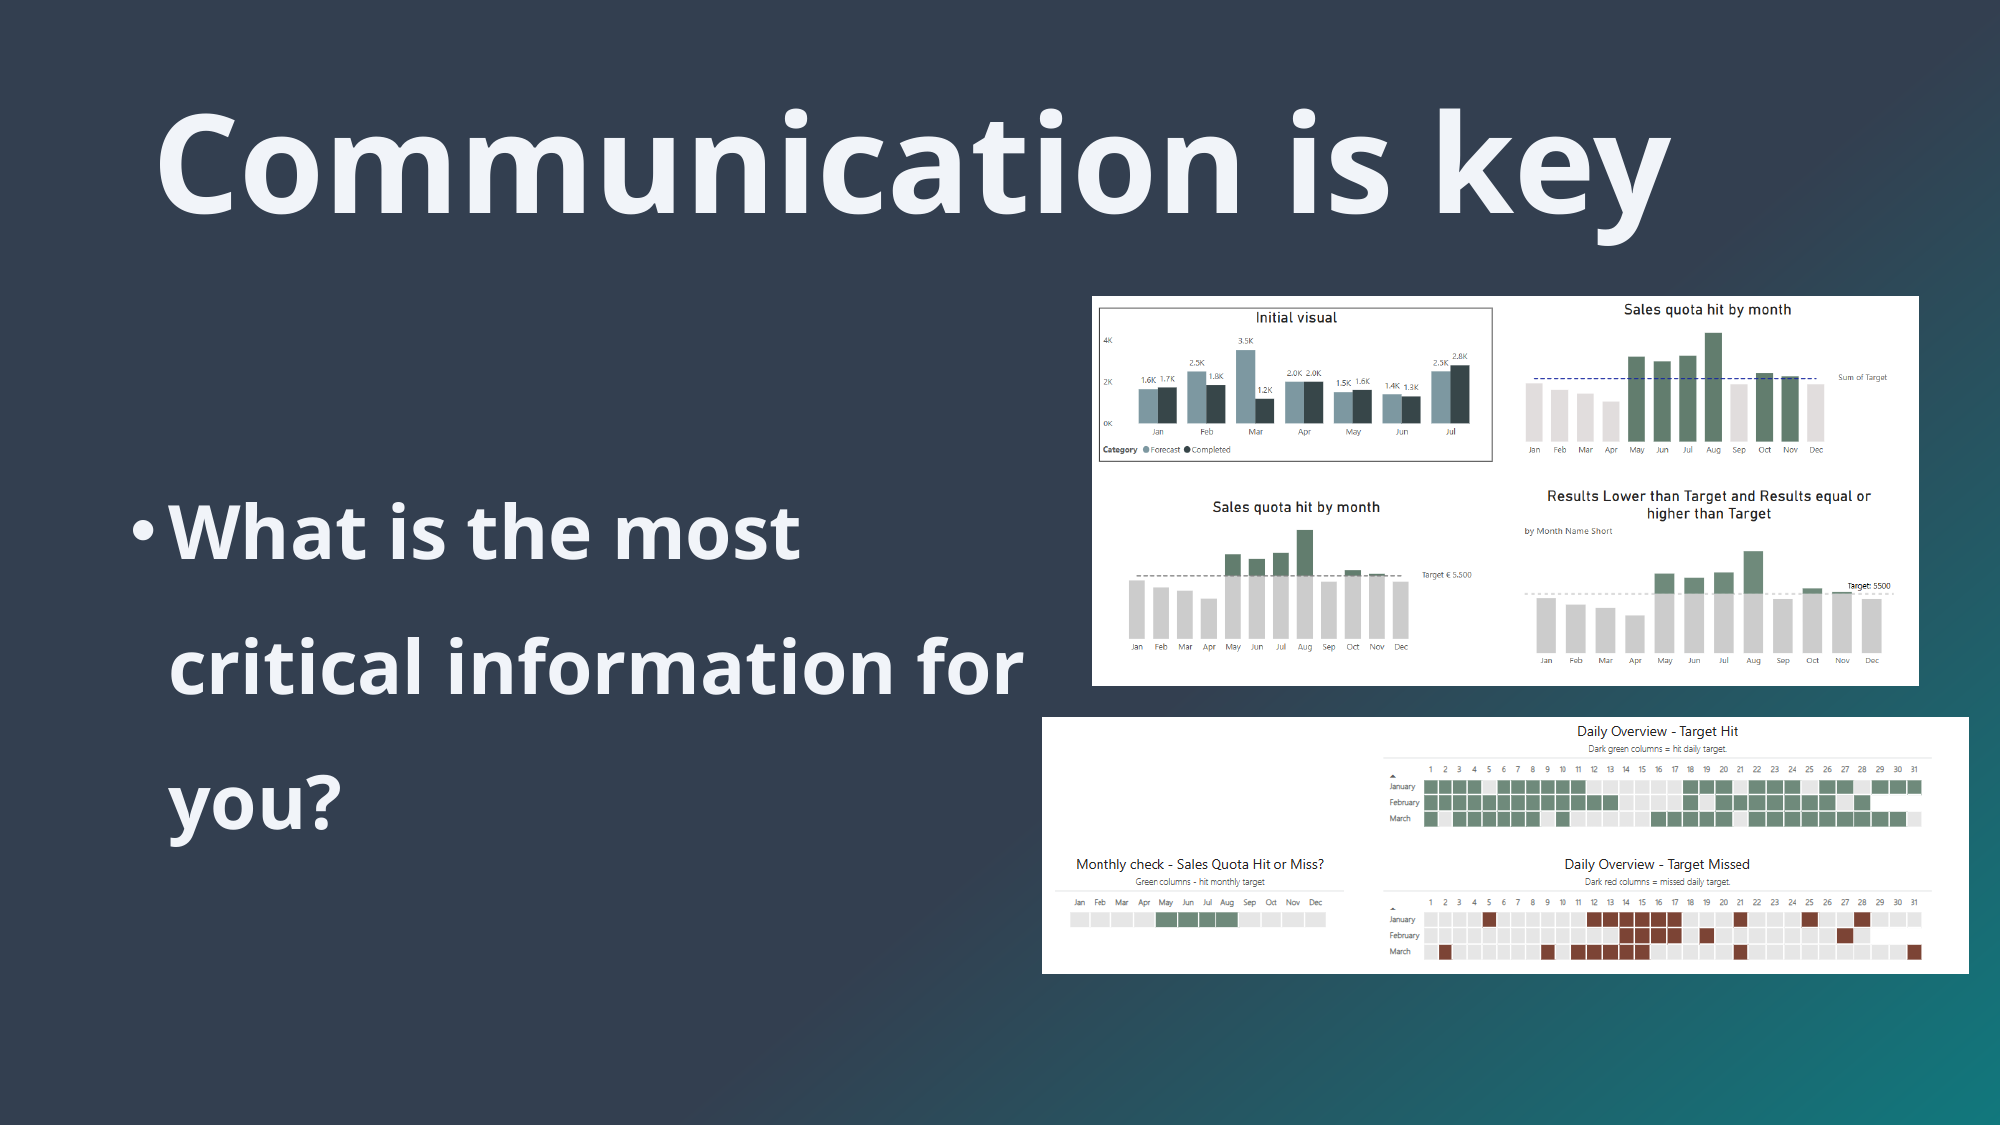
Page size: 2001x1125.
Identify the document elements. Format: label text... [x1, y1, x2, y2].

list What is the most critical information for you? [115, 279, 1043, 1006]
picture [1041, 716, 1970, 975]
title Communication is key [137, 59, 1863, 278]
picture [1092, 295, 1919, 687]
